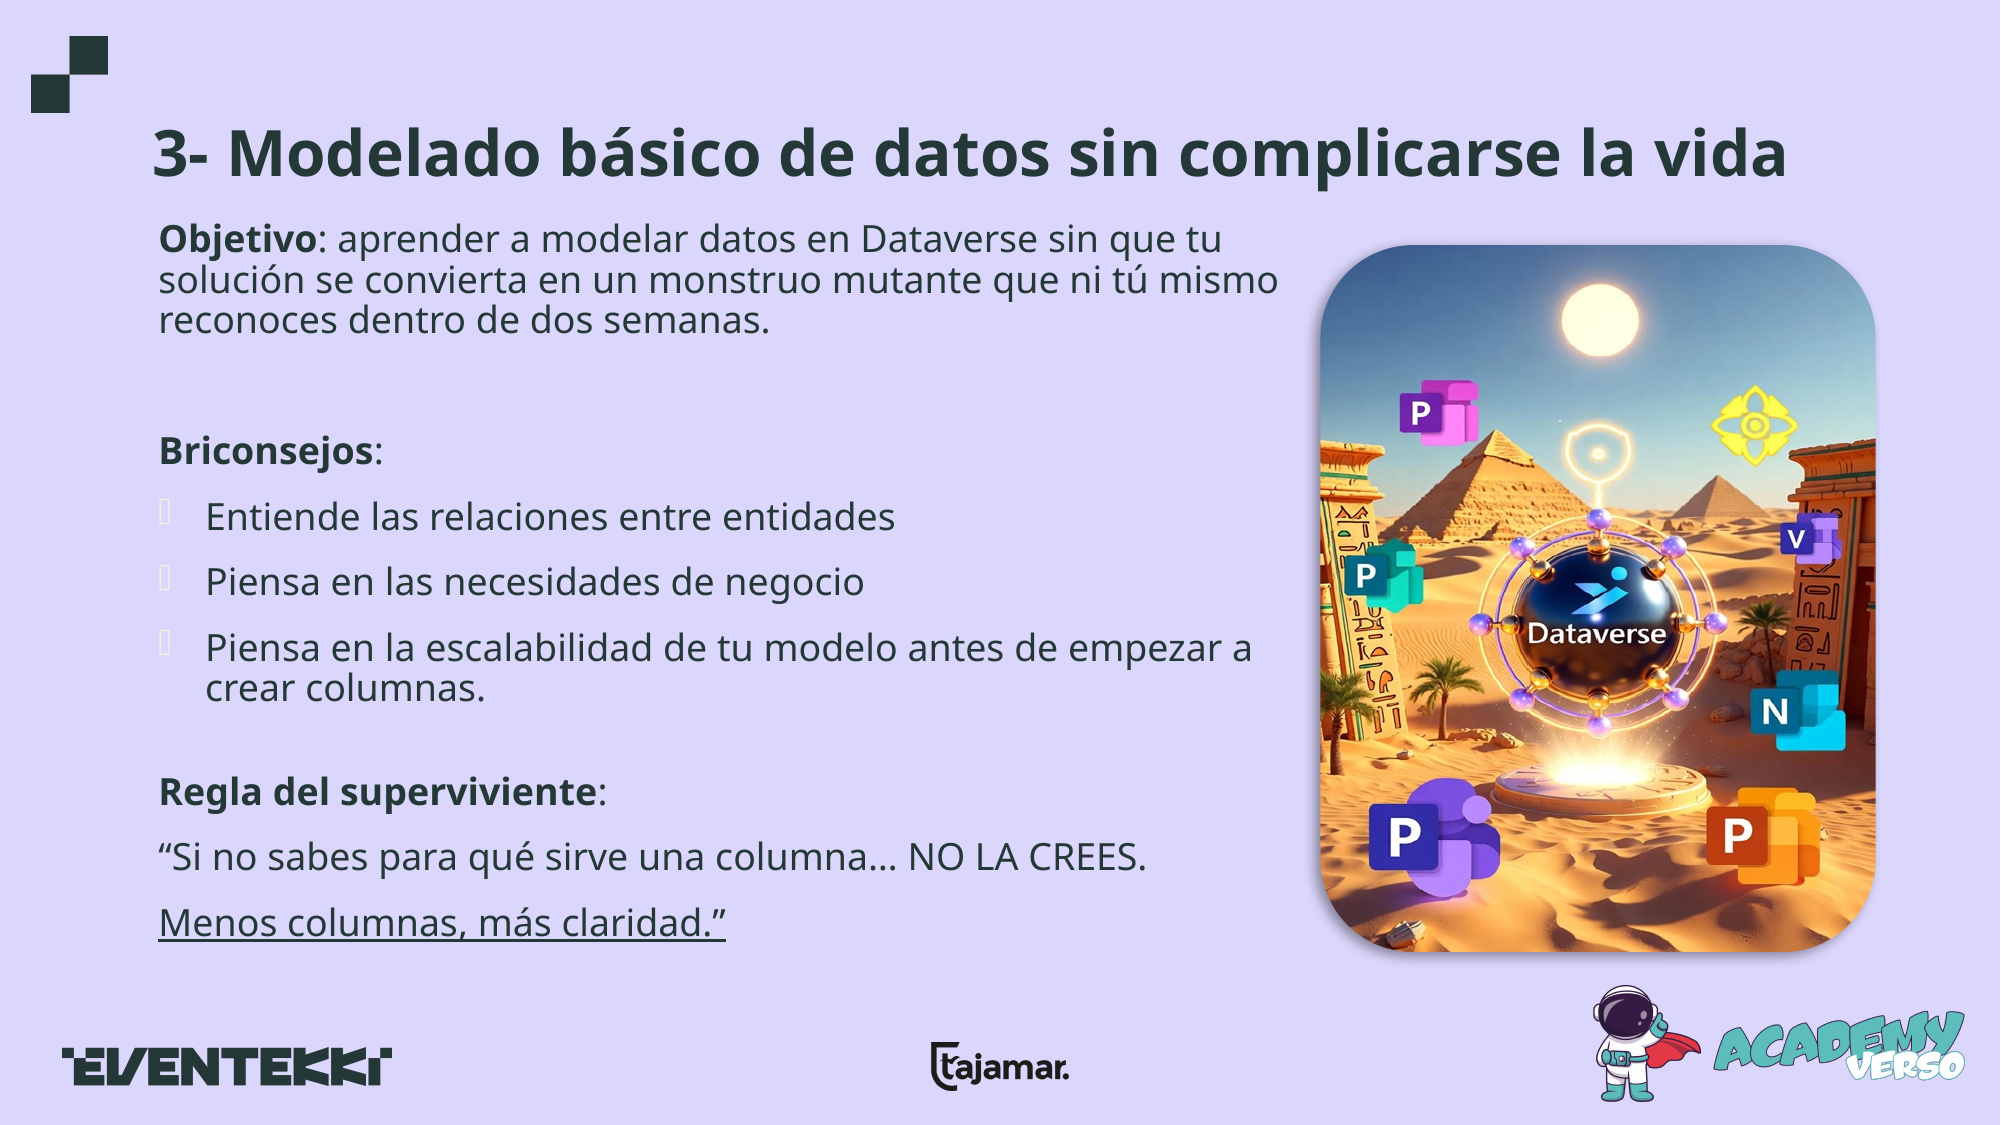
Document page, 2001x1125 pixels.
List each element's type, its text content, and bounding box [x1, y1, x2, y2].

picture [62, 1047, 392, 1086]
title 3- Modelado básico de datos sin complicarse la vida [137, 113, 1863, 217]
picture [931, 1042, 1069, 1091]
picture [31, 36, 108, 113]
picture [1584, 977, 1973, 1107]
picture [1320, 245, 1876, 953]
text_box Objetivo: aprender a modelar datos en Dataverse sin que tu solución se convierta en un monstruo mutante que ni tú mismo reconoces dentro de dos semanas. Briconsejos: Entiende las relaciones entre entidades Piensa en las necesidades de negocio Piensa en la escalabilidad de tu modelo antes de empezar a crear columnas. Regla del superviviente: “Si no sabes para qué sirve una columna… NO LA CREES. Menos columnas, más claridad.” [143, 213, 1355, 981]
